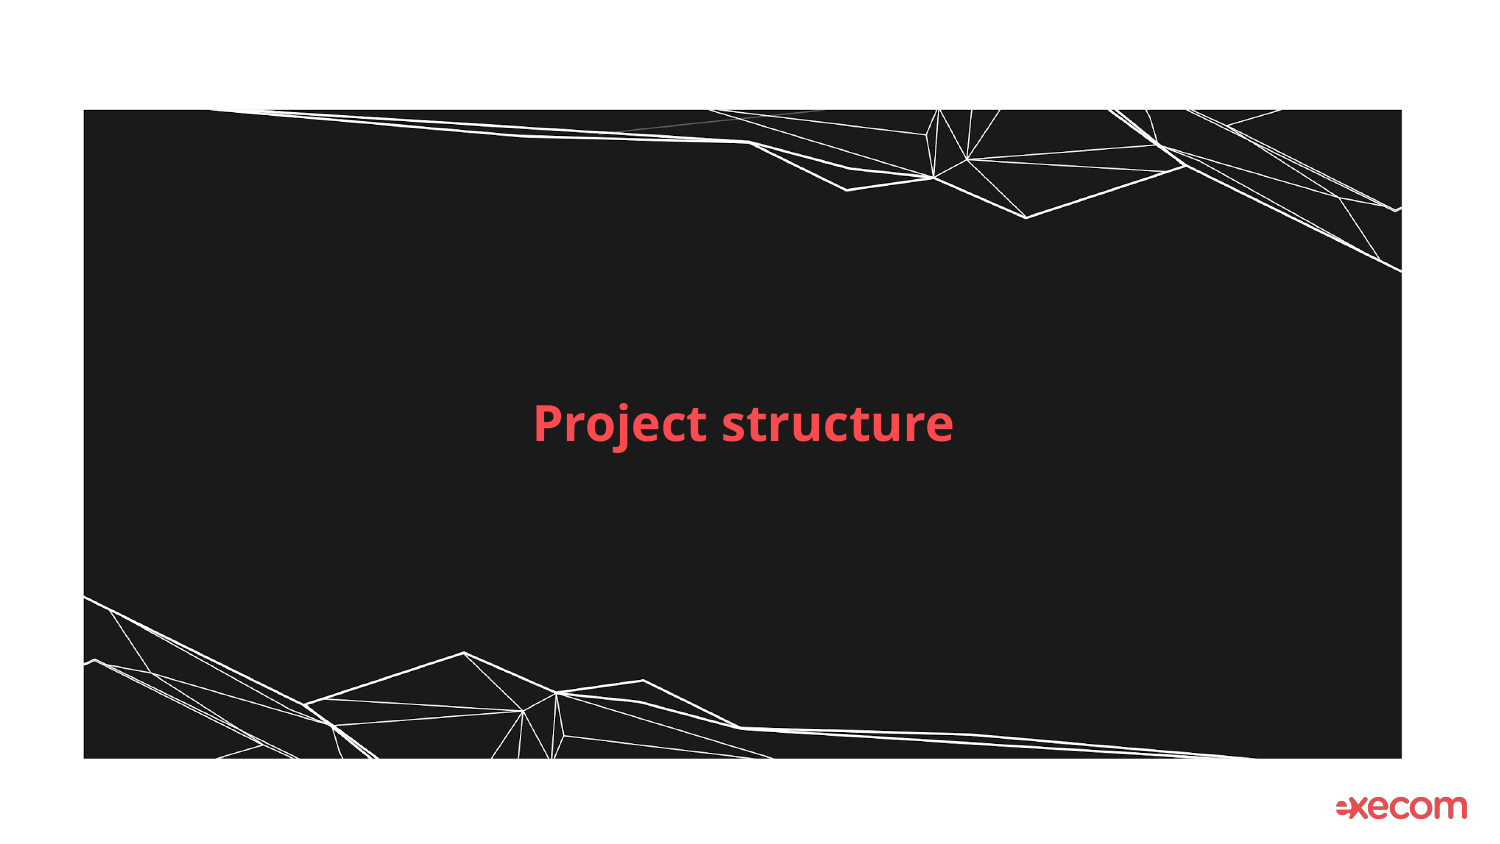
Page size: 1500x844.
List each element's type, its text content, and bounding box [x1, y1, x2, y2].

picture [0, 0, 1500, 844]
title Project structure [84, 382, 1404, 462]
